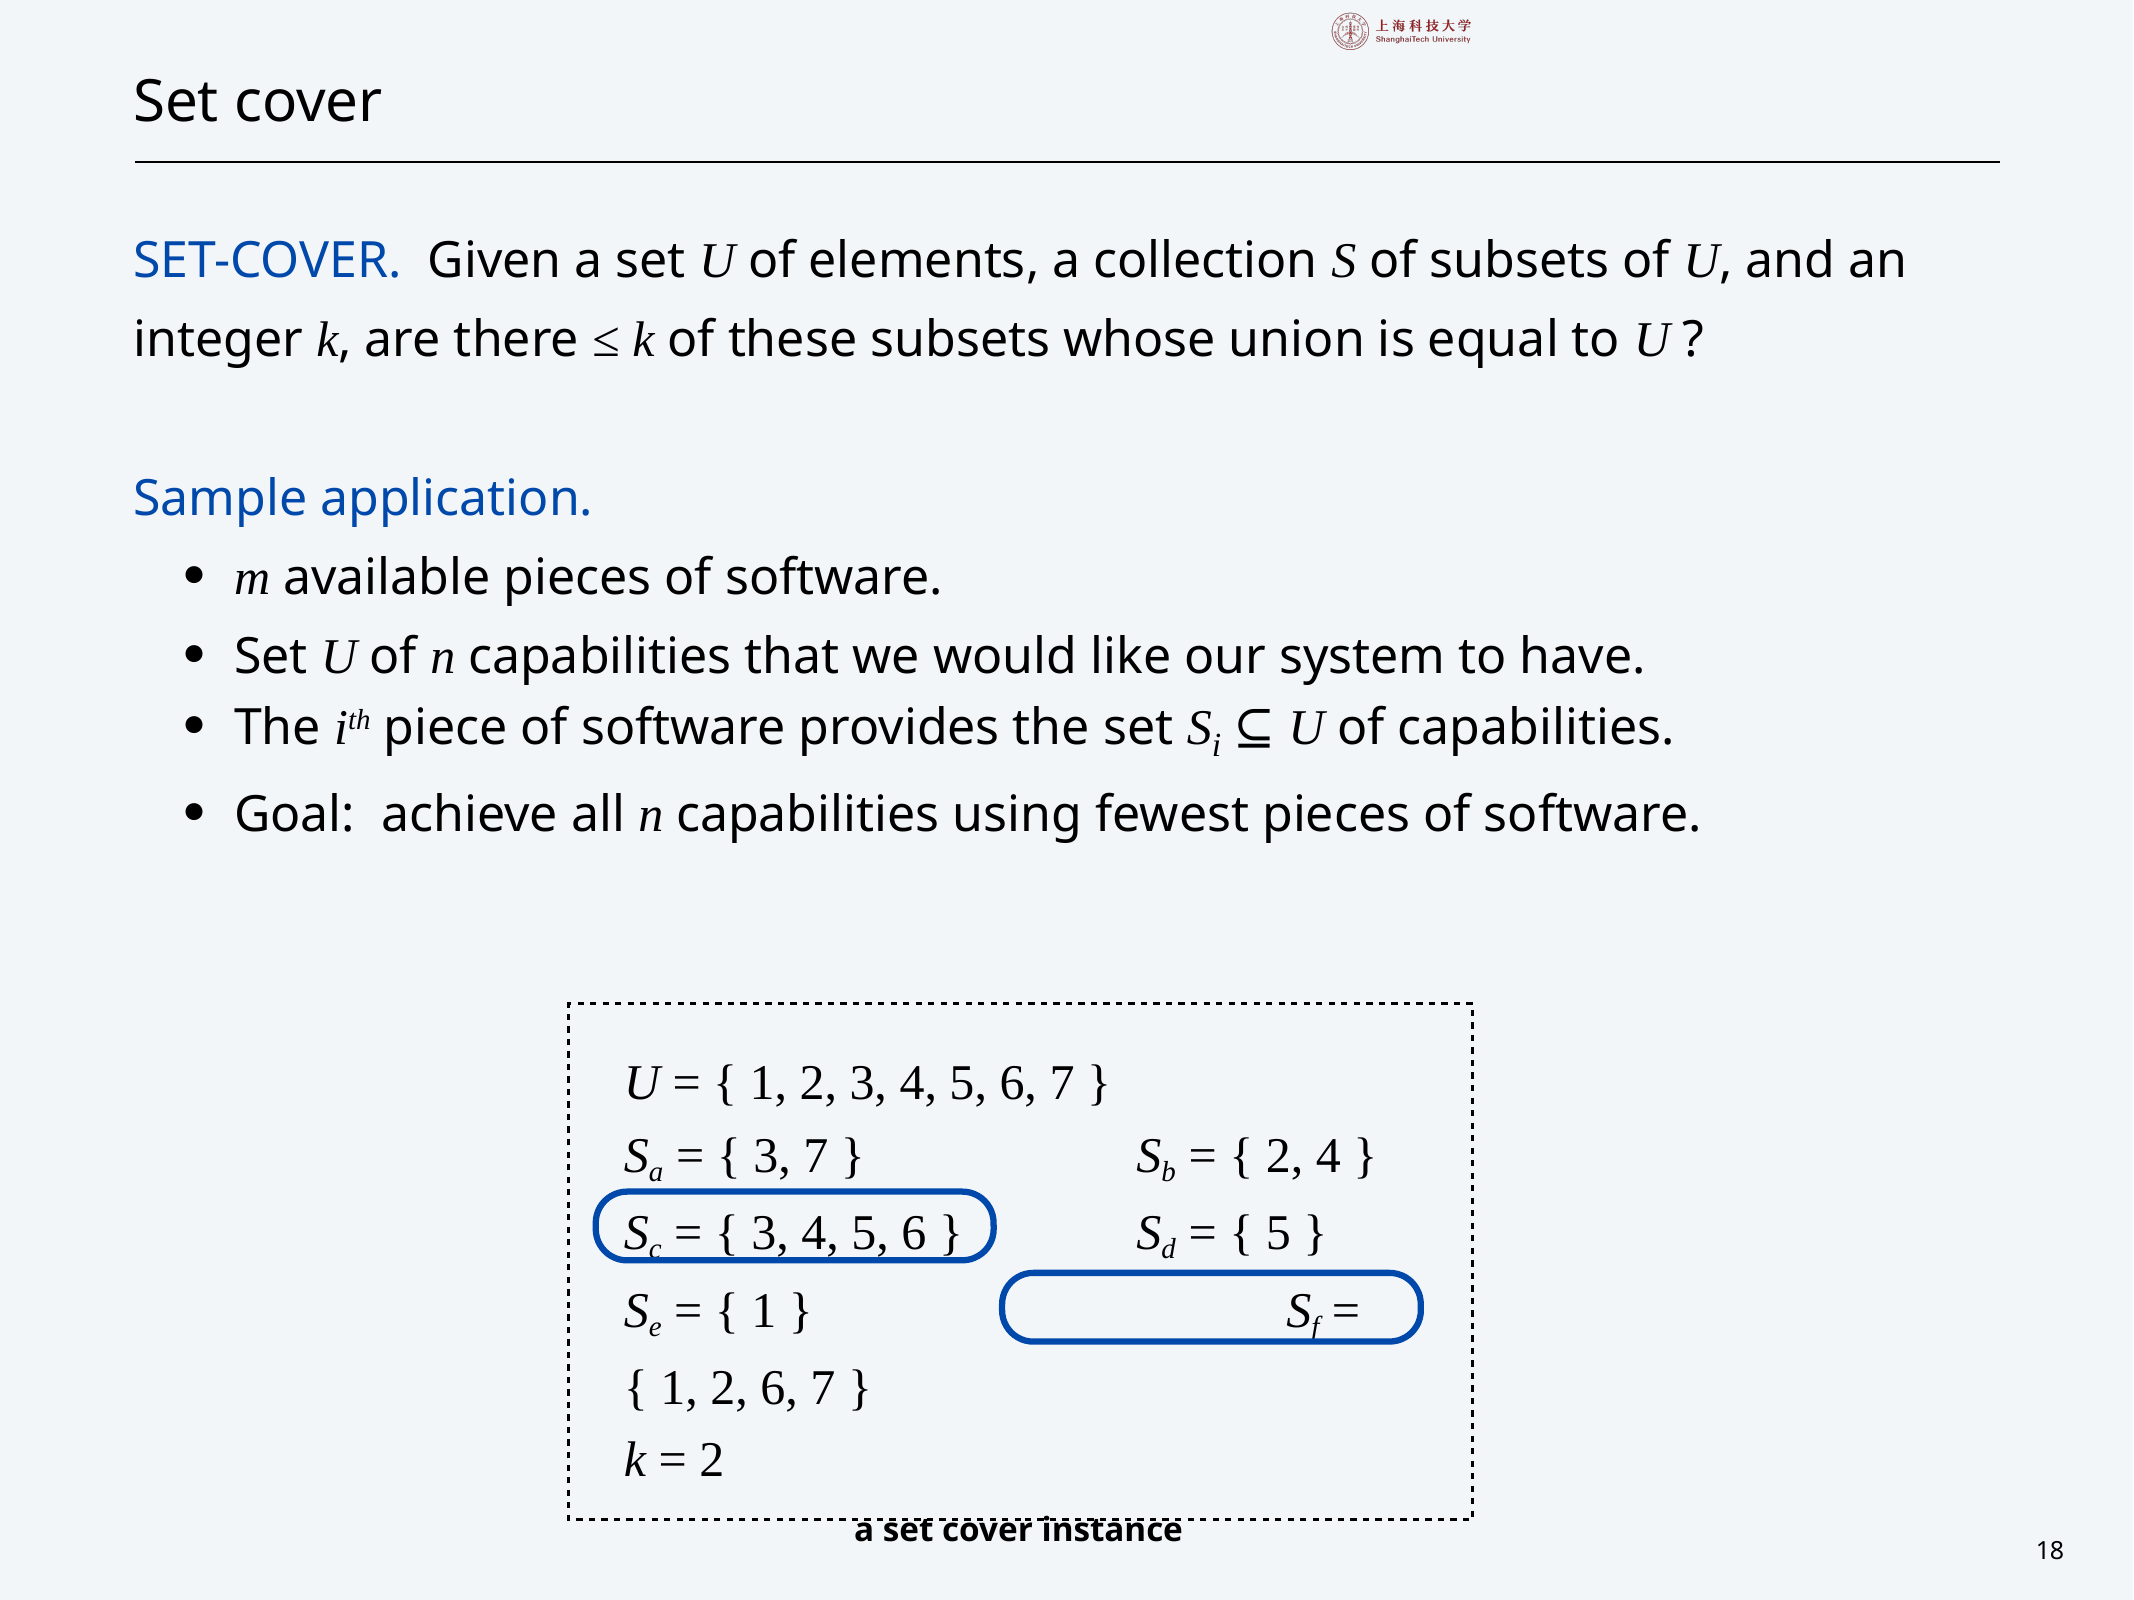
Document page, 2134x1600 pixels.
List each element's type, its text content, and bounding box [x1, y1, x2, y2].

list Set-Cover. Given a set U of elements, a collection S of subsets of U, and an integer k, are there ≤ k of these subsets whose union is equal to U ? Sample application. m available pieces of software. Set U of n capabilities that we would like our system to have. The ith piece of software provides the set Si ⊆ U of capabilities. Goal: achieve all n capabilities using fewest pieces of software. [132, 207, 2001, 1551]
text_box U = { 1, 2, 3, 4, 5, 6, 7 } Sa = { 3, 7 } Sb = { 2, 4 } Sc = { 3, 4, 5, 6 } Sd = { 5 } Se = { 1 } Sf = { 1, 2, 6, 7 } k = 2 [568, 1003, 1473, 1520]
slide_number 18 [2026, 1532, 2074, 1570]
title Set cover [132, 0, 2001, 134]
picture [1327, 0, 1478, 109]
text_box a set cover instance [854, 1495, 1184, 1548]
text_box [595, 1191, 1421, 1342]
